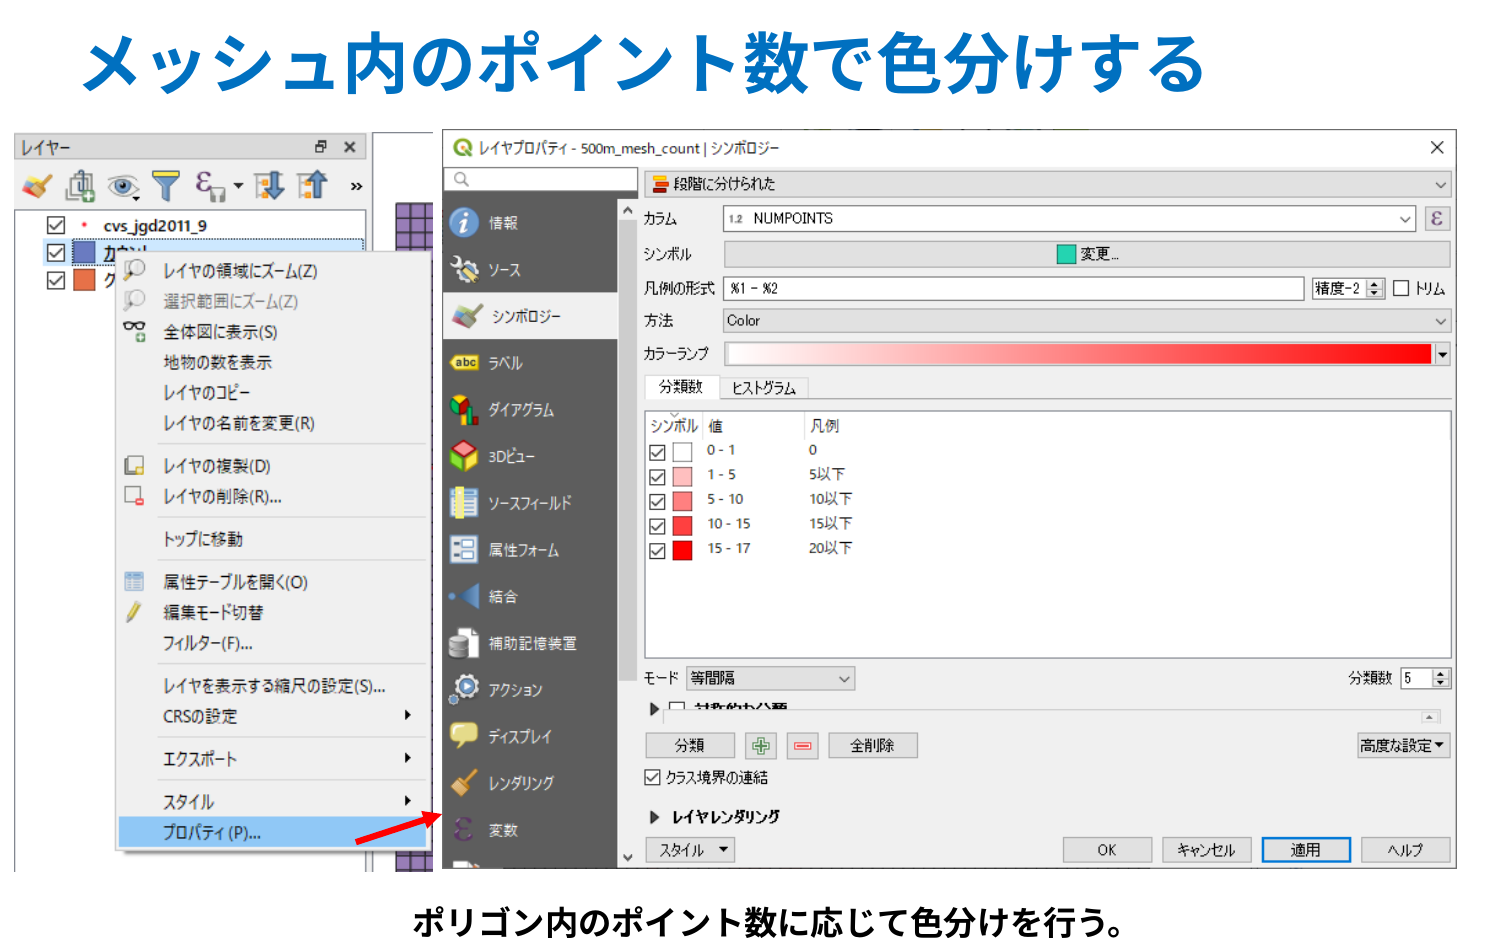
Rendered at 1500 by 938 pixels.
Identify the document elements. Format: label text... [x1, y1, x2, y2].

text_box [355, 813, 442, 843]
picture [441, 129, 1457, 869]
title メッシュ内のポイント数で色分けする [60, 25, 1355, 109]
text_box ポリゴン内のポイント数に応じて色分けを行う。 [397, 894, 1157, 938]
picture [14, 132, 433, 872]
